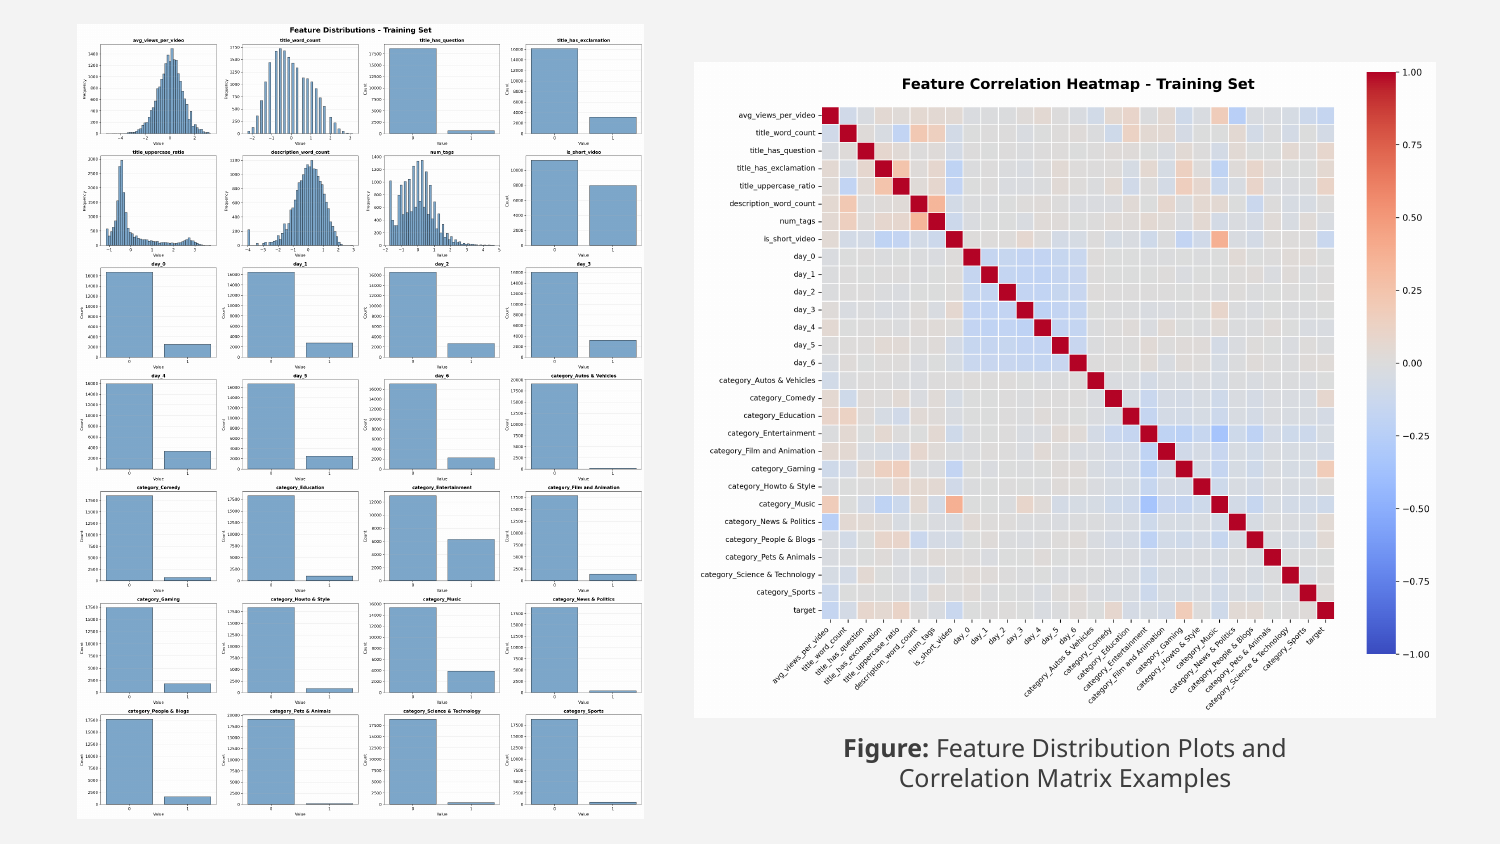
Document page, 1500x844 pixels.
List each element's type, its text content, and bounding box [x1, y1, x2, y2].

picture [77, 24, 644, 819]
text_box Figure: Feature Distribution Plots and Correlation Matrix Examples [776, 726, 1354, 782]
picture [694, 61, 1437, 718]
